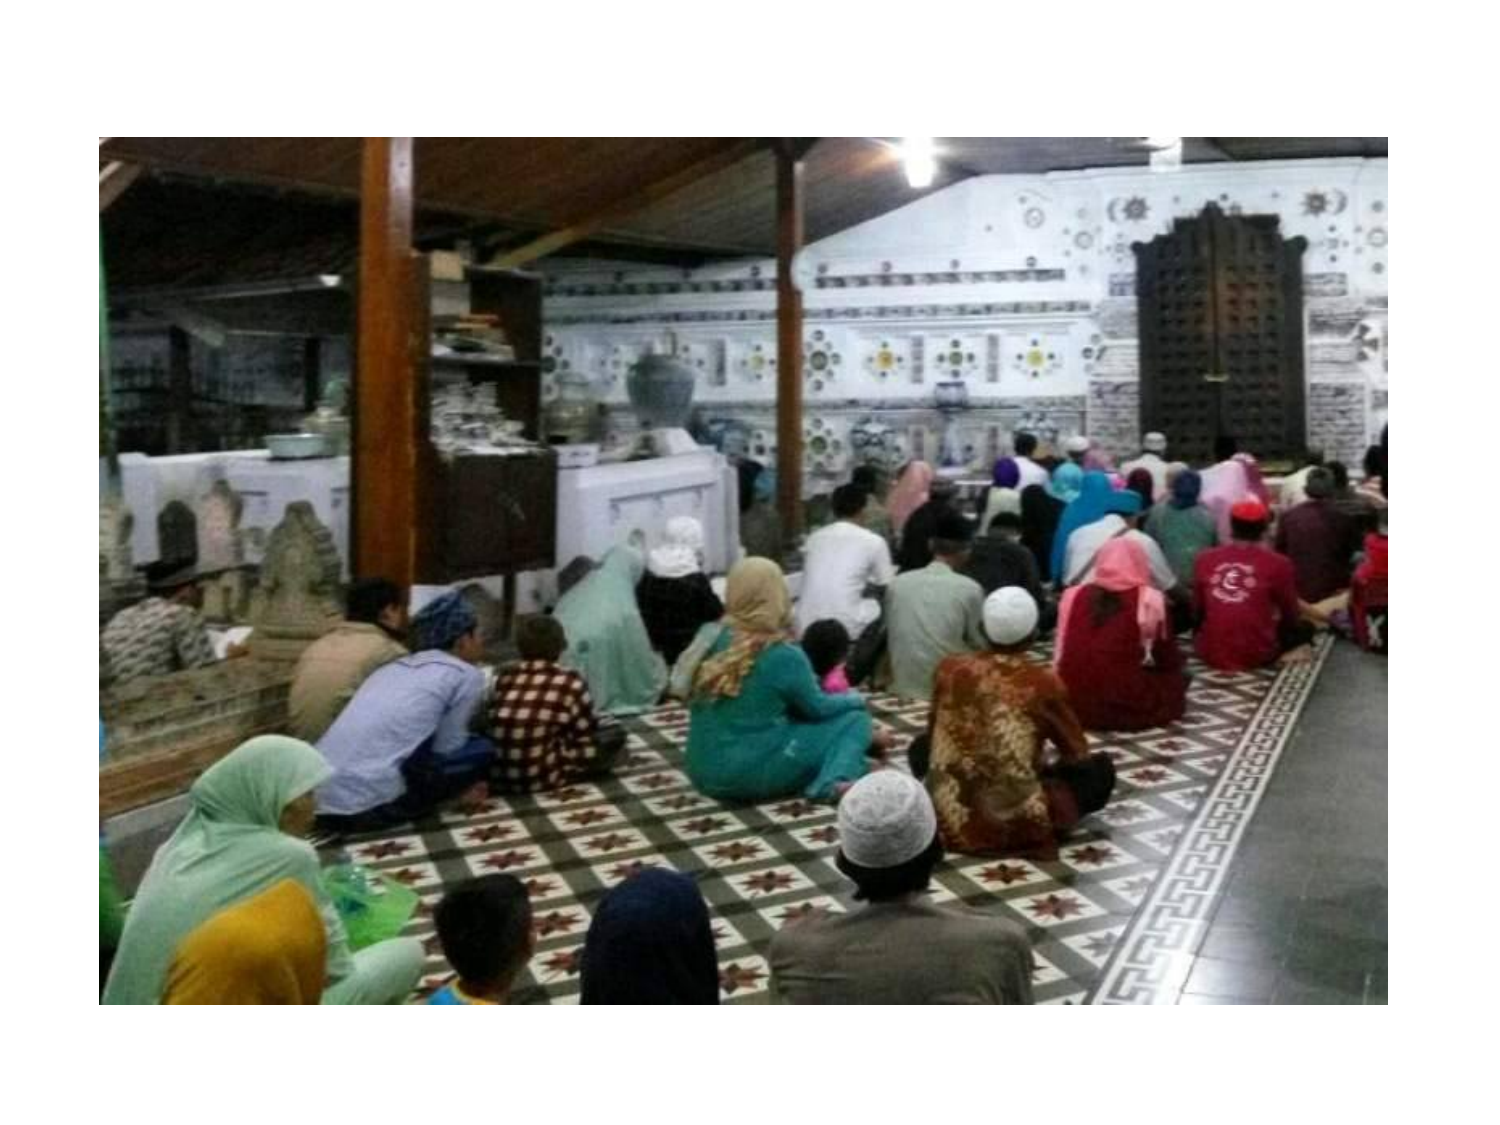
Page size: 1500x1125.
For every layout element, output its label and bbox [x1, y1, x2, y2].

list [99, 137, 1388, 1006]
